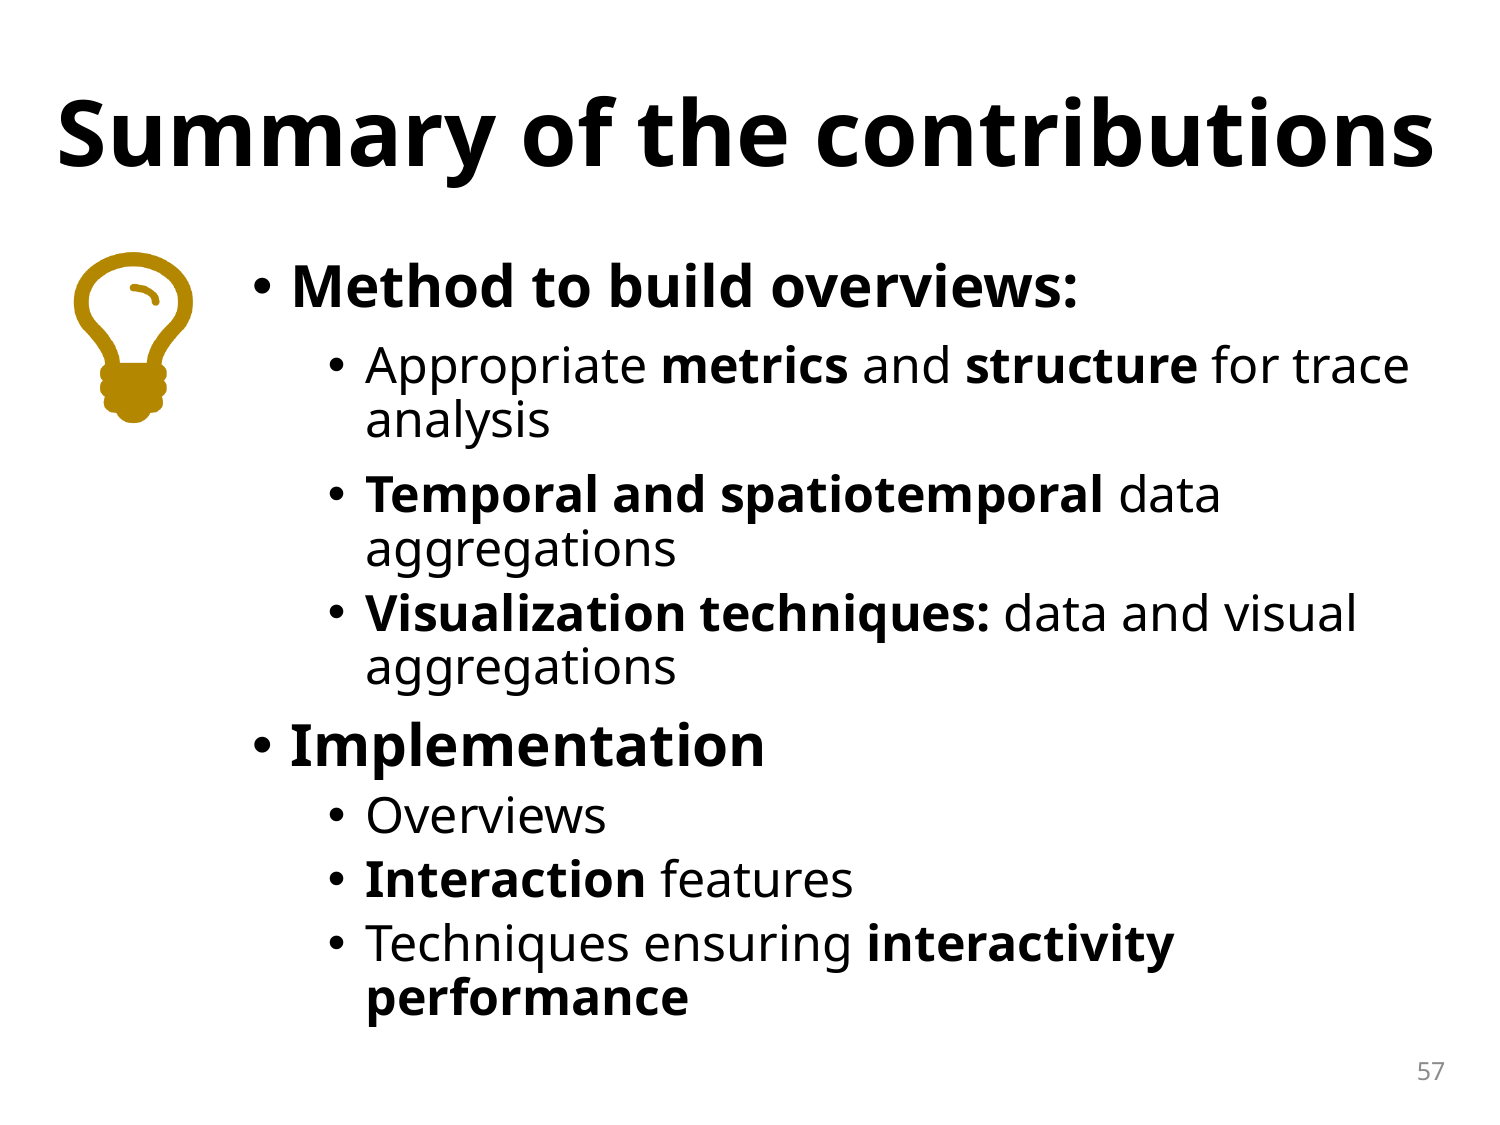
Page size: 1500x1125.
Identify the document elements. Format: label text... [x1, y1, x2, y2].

text_box [237, 748, 1461, 1125]
title Summary of the contributions [41, 59, 1461, 215]
text_box Method to build overviews: Appropriate metrics and structure for trace analysis Temporal and spatiotemporal data aggregations Visualization techniques: data and visual aggregations Implementation Overviews Interaction features Techniques ensuring interactivity performance [237, 249, 1461, 748]
picture [29, 236, 238, 436]
